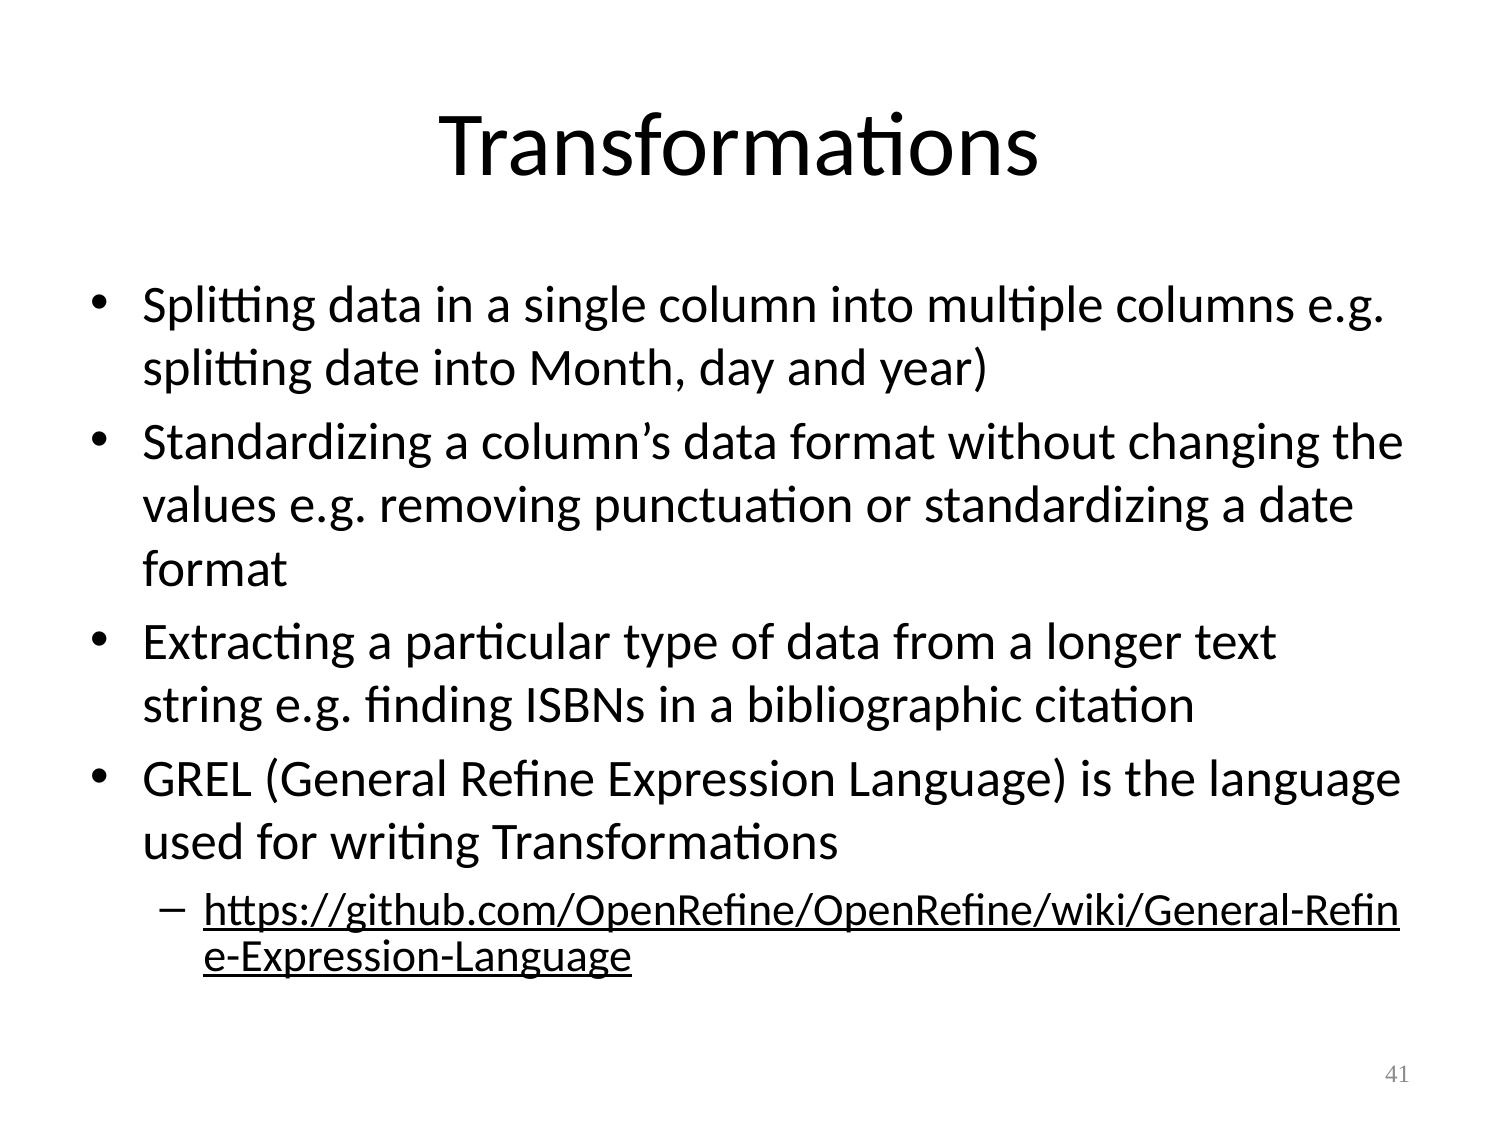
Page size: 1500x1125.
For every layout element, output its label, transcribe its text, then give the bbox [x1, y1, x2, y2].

title Transformations [75, 45, 1425, 233]
list Splitting data in a single column into multiple columns e.g. splitting date into Month, day and year) Standardizing a column’s data format without changing the values e.g. removing punctuation or standardizing a date format Extracting a particular type of data from a longer text string e.g. finding ISBNs in a bibliographic citation GREL (General Refine Expression Language) is the language used for writing Transformations https://github.com/OpenRefine/OpenRefine/wiki/General-Refine-Expression-Language [75, 262, 1425, 1005]
slide_number 41 [1074, 1042, 1425, 1103]
